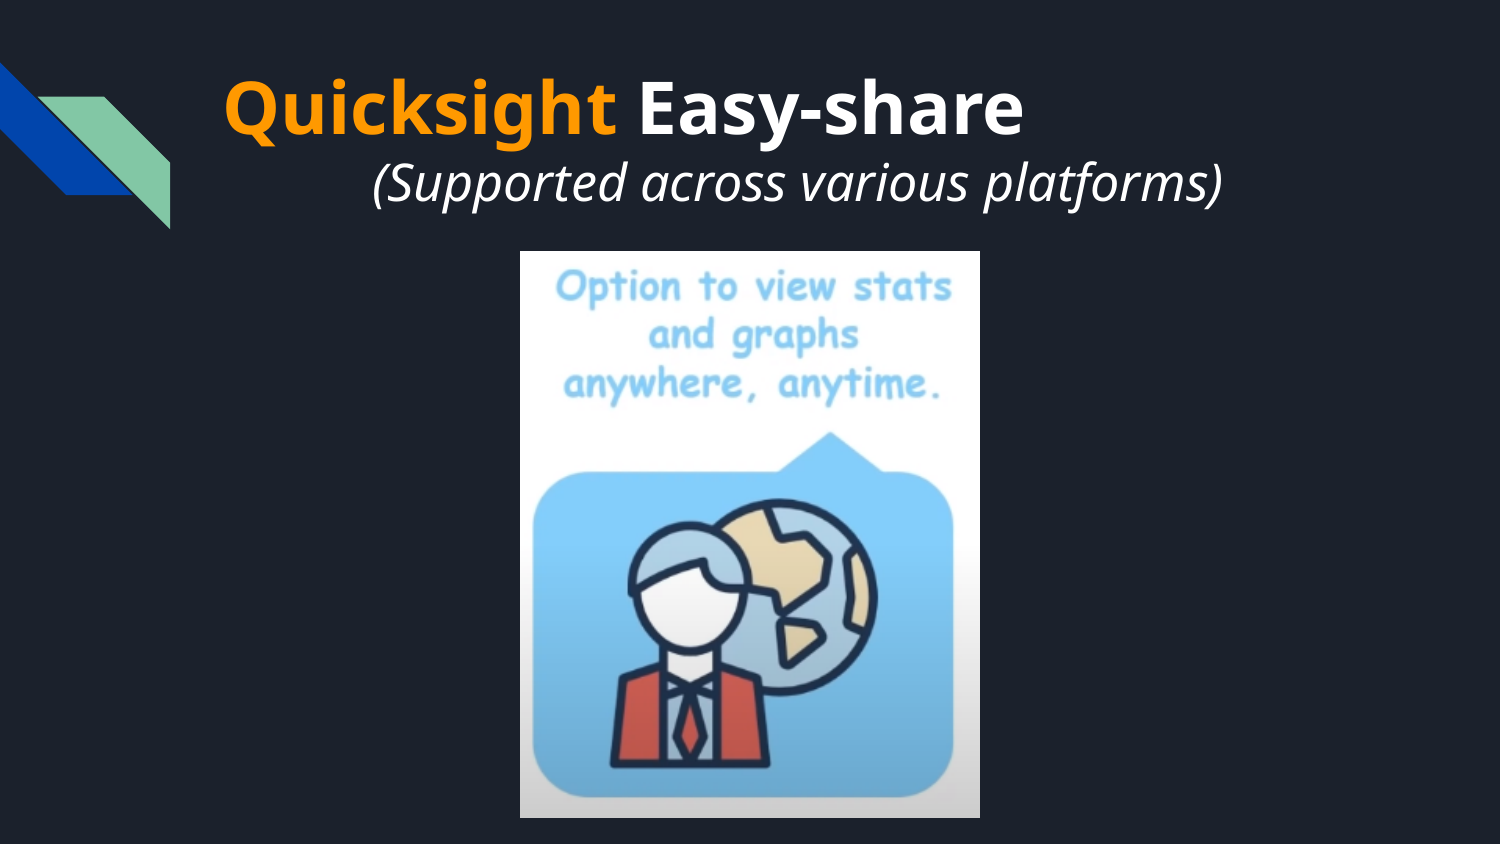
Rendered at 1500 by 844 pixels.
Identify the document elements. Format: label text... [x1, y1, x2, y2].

title Quicksight Easy-share (Supported across various platforms) [207, 46, 1500, 215]
picture [520, 251, 980, 818]
